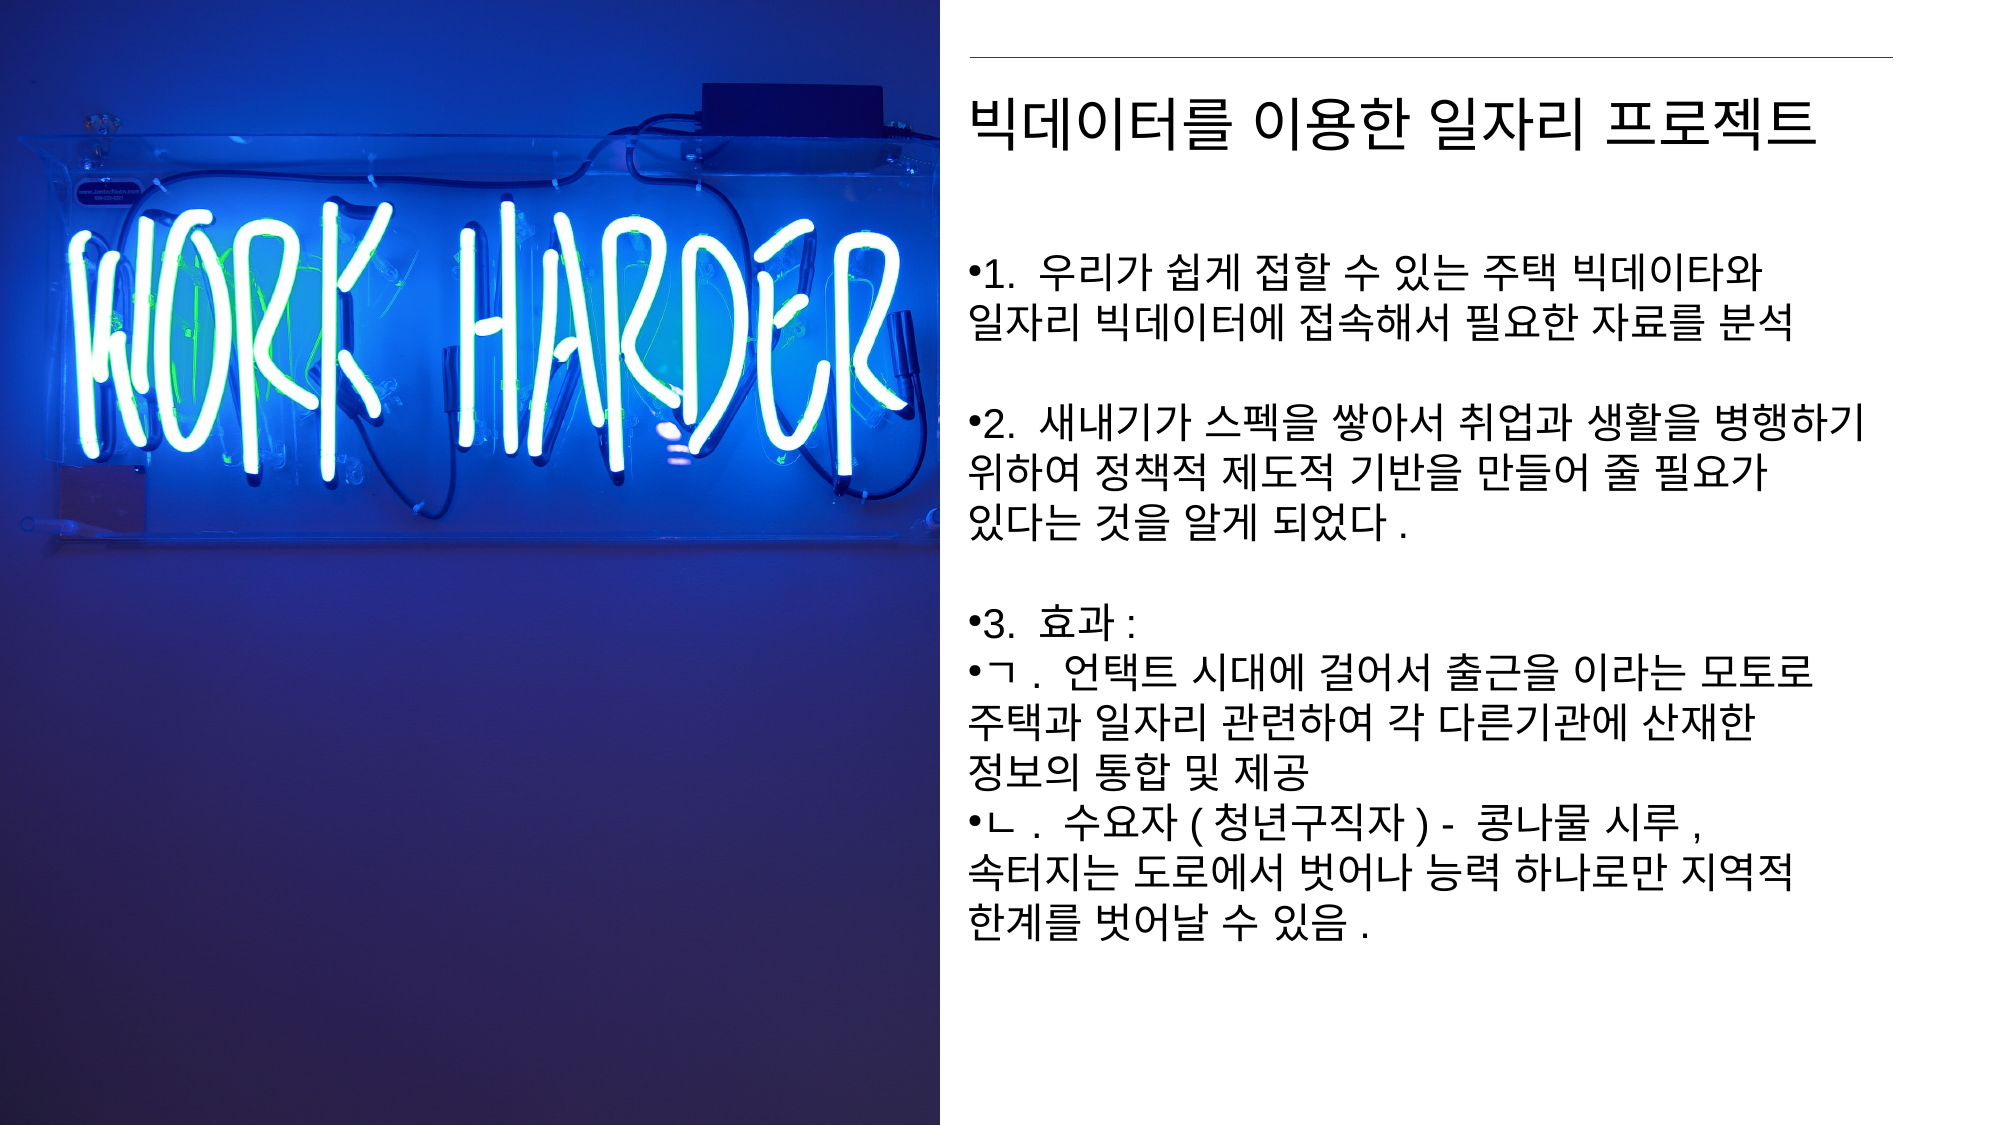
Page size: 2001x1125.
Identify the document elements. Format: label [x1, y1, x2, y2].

picture [0, 0, 940, 1125]
text_box [952, 57, 1910, 962]
